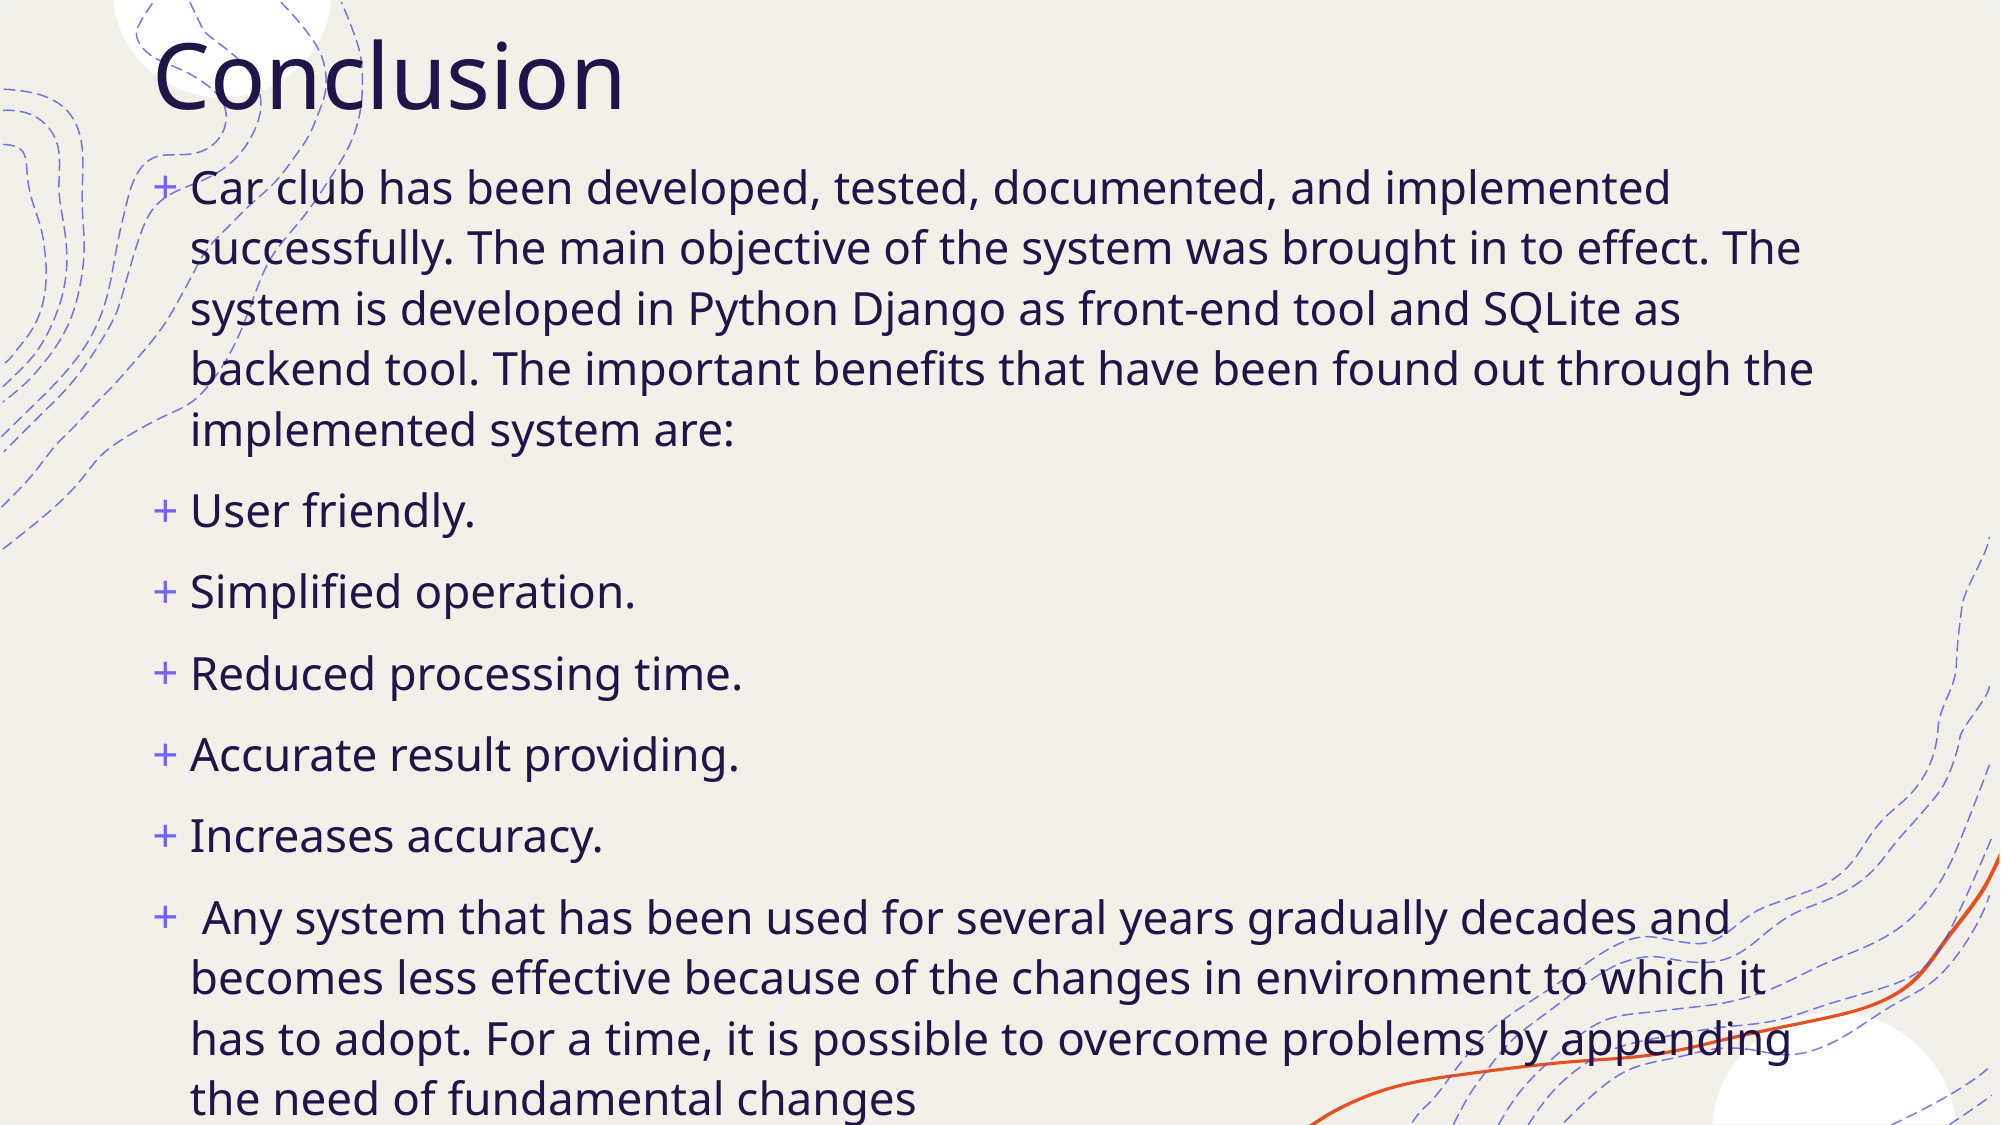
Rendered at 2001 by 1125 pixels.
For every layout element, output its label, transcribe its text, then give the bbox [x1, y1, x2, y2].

list Car club has been developed, tested, documented, and implemented successfully. The main objective of the system was brought in to effect. The system is developed in Python Django as front-end tool and SQLite as backend tool. The important benefits that have been found out through the implemented system are: User friendly. Simplified operation. Reduced processing time. Accurate result providing. Increases accuracy. Any system that has been used for several years gradually decades and becomes less effective because of the changes in environment to which it has to adopt. For a time, it is possible to overcome problems by appending the need of fundamental changes [137, 145, 1863, 870]
title Conclusion [137, 0, 1863, 145]
